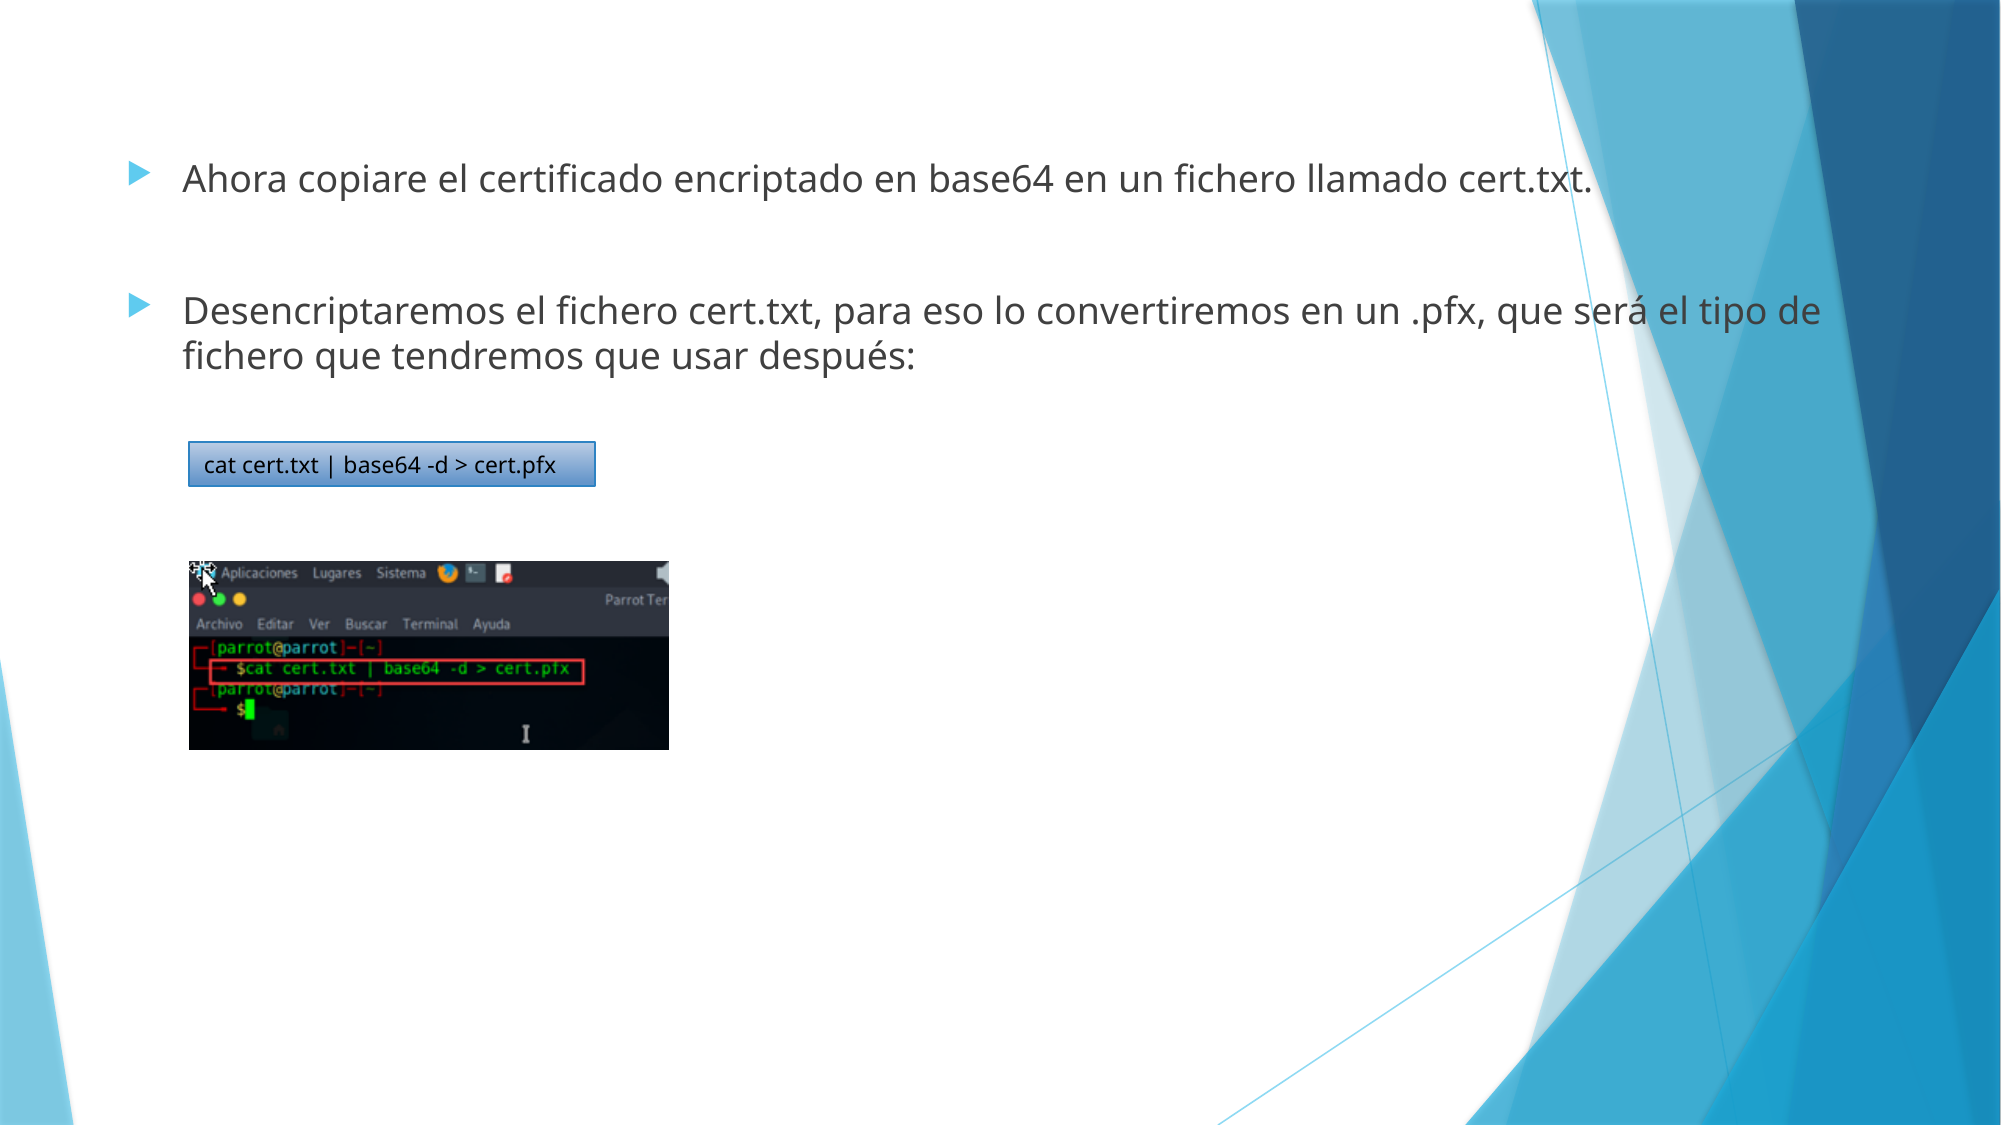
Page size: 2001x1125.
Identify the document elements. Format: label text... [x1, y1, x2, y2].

picture [188, 561, 670, 750]
list Ahora copiare el certificado encriptado en base64 en un fichero llamado cert.txt. Desencriptaremos el fichero cert.txt, para eso lo convertiremos en un .pfx, que será el tipo de fichero que tendremos que usar después: [111, 81, 1908, 1043]
text_box cat cert.txt | base64 -d > cert.pfx [188, 441, 596, 487]
